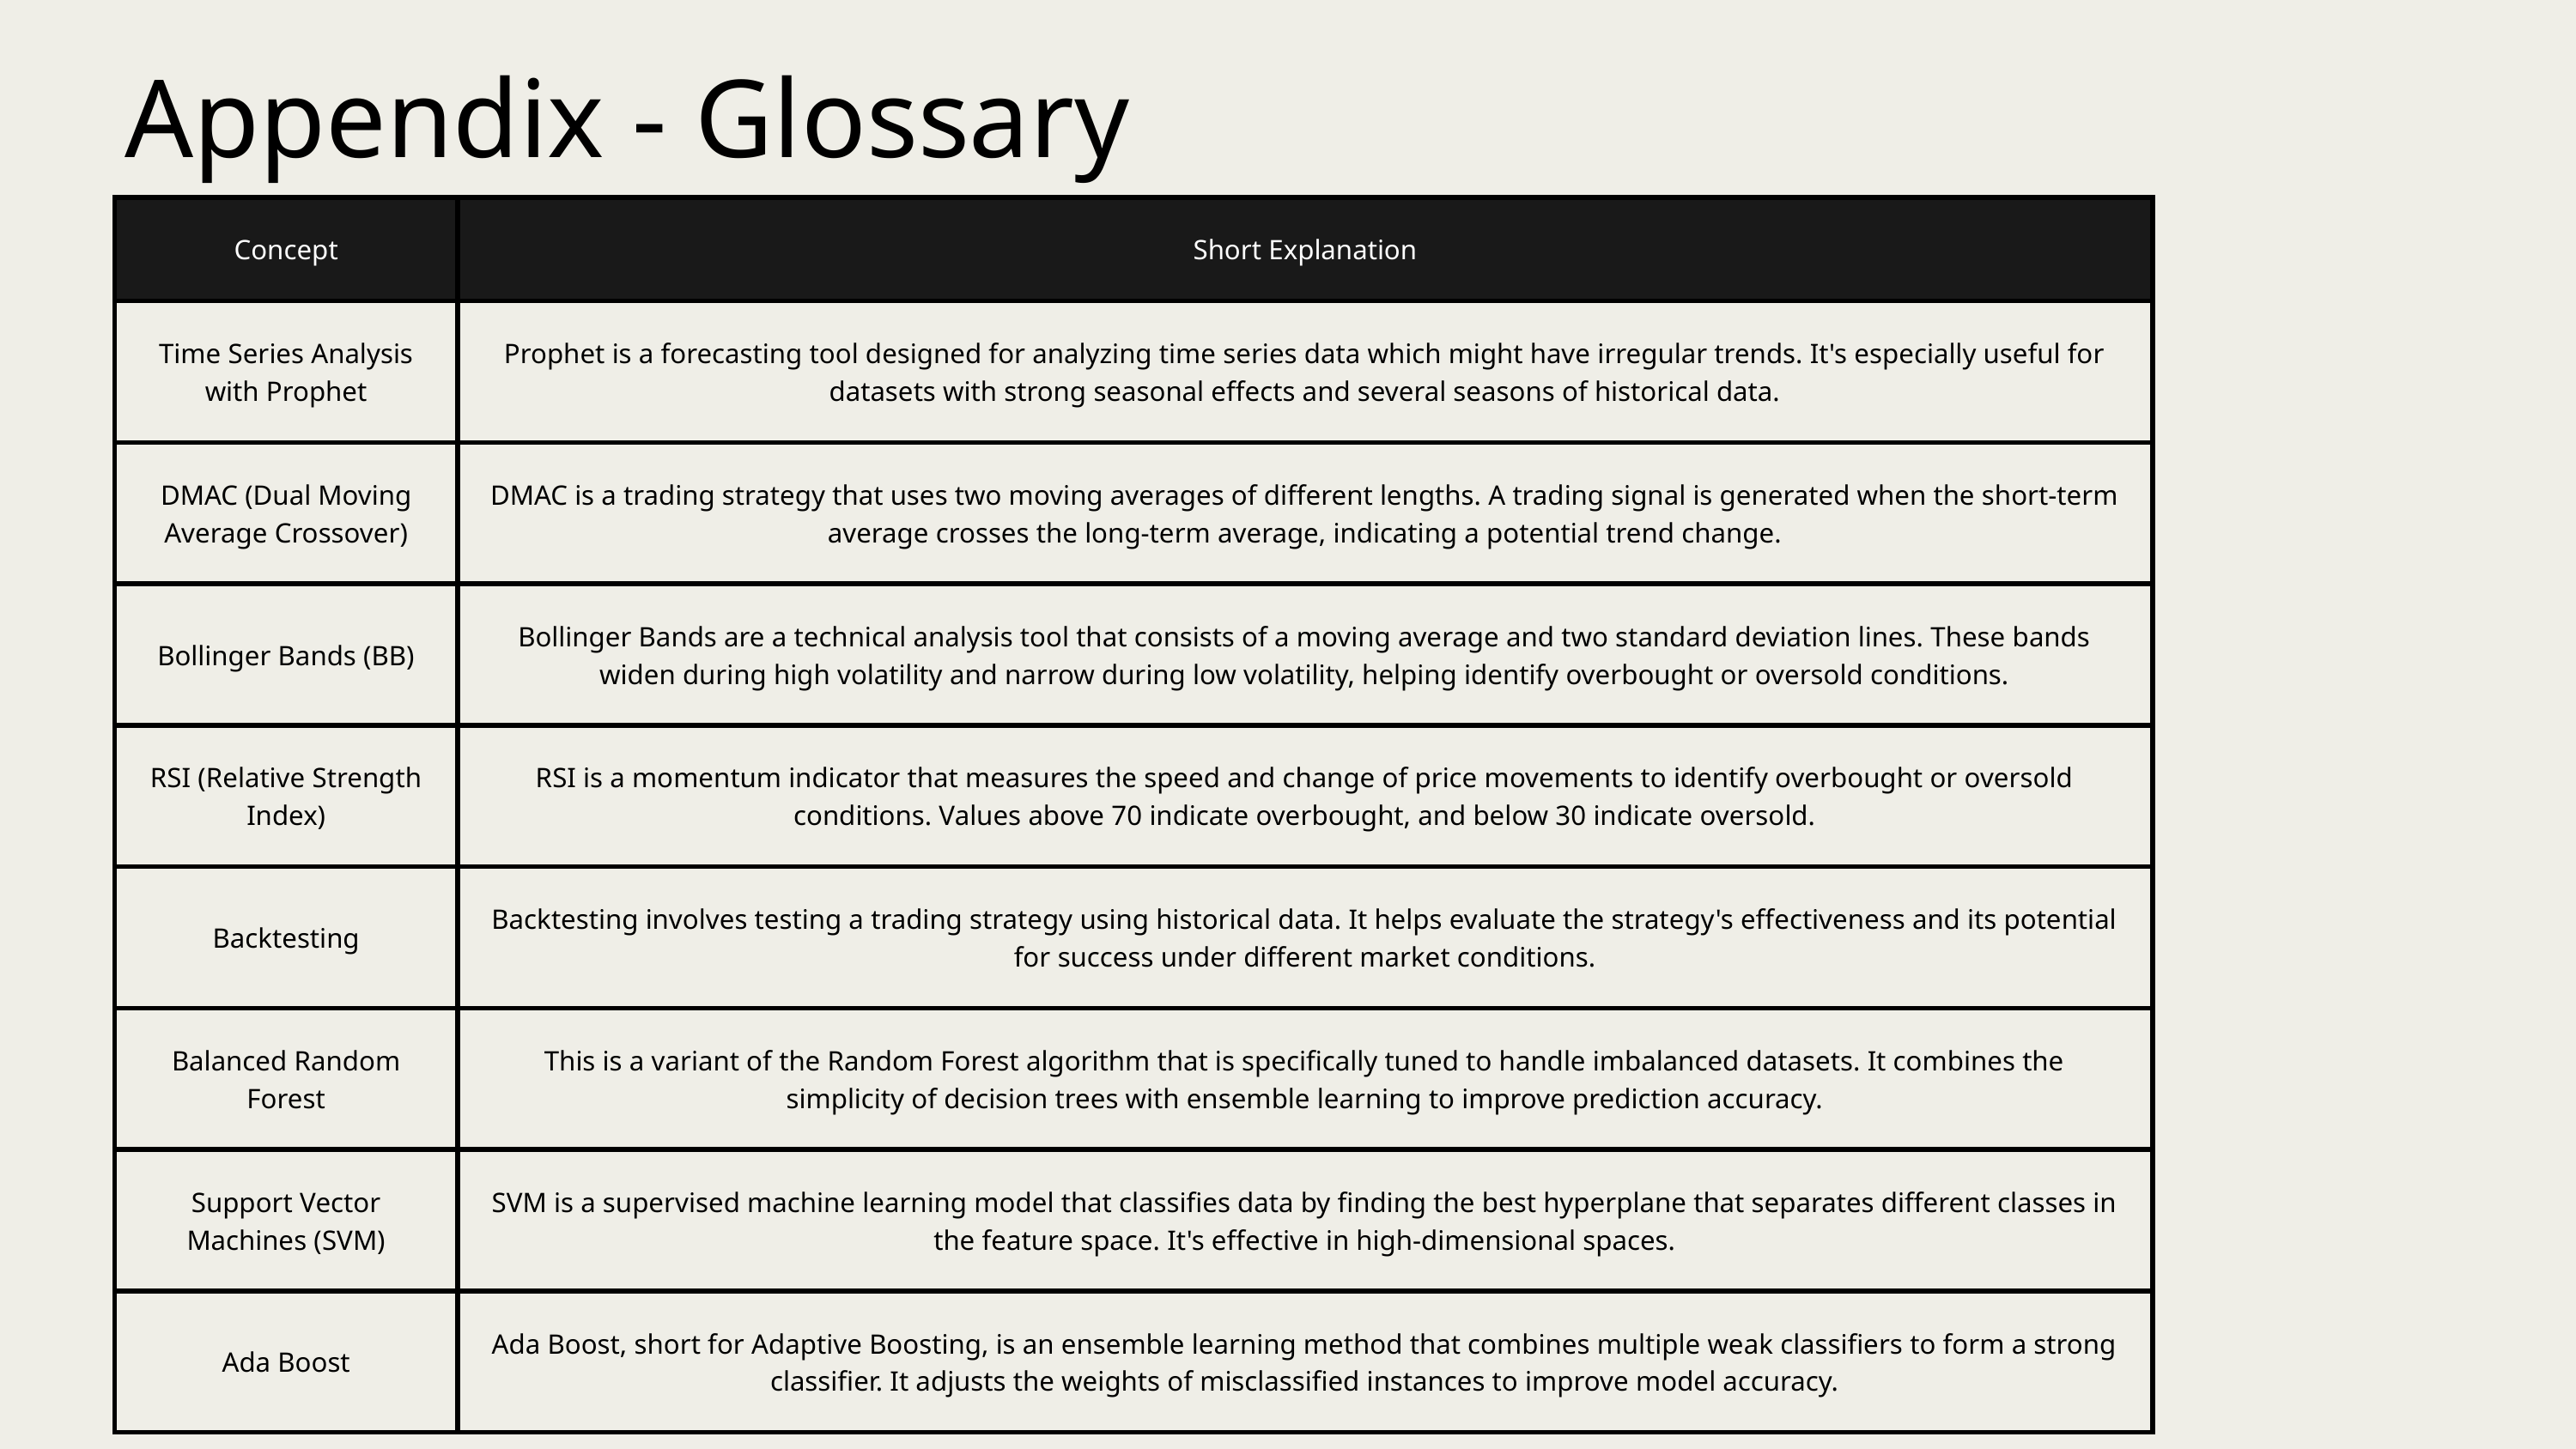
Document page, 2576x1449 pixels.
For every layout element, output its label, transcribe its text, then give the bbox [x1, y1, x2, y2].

table_cell Support Vector Machines (SVM) [117, 1152, 455, 1288]
table_cell Prophet is a forecasting tool designed for analyzing time series data which might have irregular trends. It's especially useful for datasets with strong seasonal effects and several seasons of historical data. [460, 303, 2150, 440]
table_cell Time Series Analysis with Prophet [117, 303, 455, 440]
table_cell Backtesting involves testing a trading strategy using historical data. It helps evaluate the strategy's effectiveness and its potential for success under different market conditions. [460, 869, 2150, 1006]
table_cell This is a variant of the Random Forest algorithm that is specifically tuned to handle imbalanced datasets. It combines the simplicity of decision trees with ensemble learning to improve prediction accuracy. [460, 1010, 2150, 1147]
table_cell Bollinger Bands are a technical analysis tool that consists of a moving average and two standard deviation lines. These bands widen during high volatility and narrow during low volatility, helping identify overbought or oversold conditions. [460, 586, 2150, 723]
table_cell RSI (Relative Strength Index) [117, 728, 455, 864]
table_cell DMAC is a trading strategy that uses two moving averages of different lengths. A trading signal is generated when the short-term average crosses the long-term average, indicating a potential trend change. [460, 445, 2150, 581]
table_cell Ada Boost, short for Adaptive Boosting, is an ensemble learning method that combines multiple weak classifiers to form a strong classifier. It adjusts the weights of misclassified instances to improve model accuracy. [460, 1294, 2150, 1430]
table_cell DMAC (Dual Moving Average Crossover) [117, 445, 455, 581]
table_header Short Explanation [460, 200, 2150, 299]
text_box Appendix - Glossary [0, 27, 1306, 179]
table_cell Balanced Random Forest [117, 1010, 455, 1147]
table_cell SVM is a supervised machine learning model that classifies data by finding the best hyperplane that separates different classes in the feature space. It's effective in high-dimensional spaces. [460, 1152, 2150, 1288]
table_cell Bollinger Bands (BB) [117, 586, 455, 723]
table_cell Backtesting [117, 869, 455, 1006]
table_cell RSI is a momentum indicator that measures the speed and change of price movements to identify overbought or oversold conditions. Values above 70 indicate overbought, and below 30 indicate oversold. [460, 728, 2150, 864]
table_cell Ada Boost [117, 1294, 455, 1430]
table_header Concept [117, 200, 455, 299]
